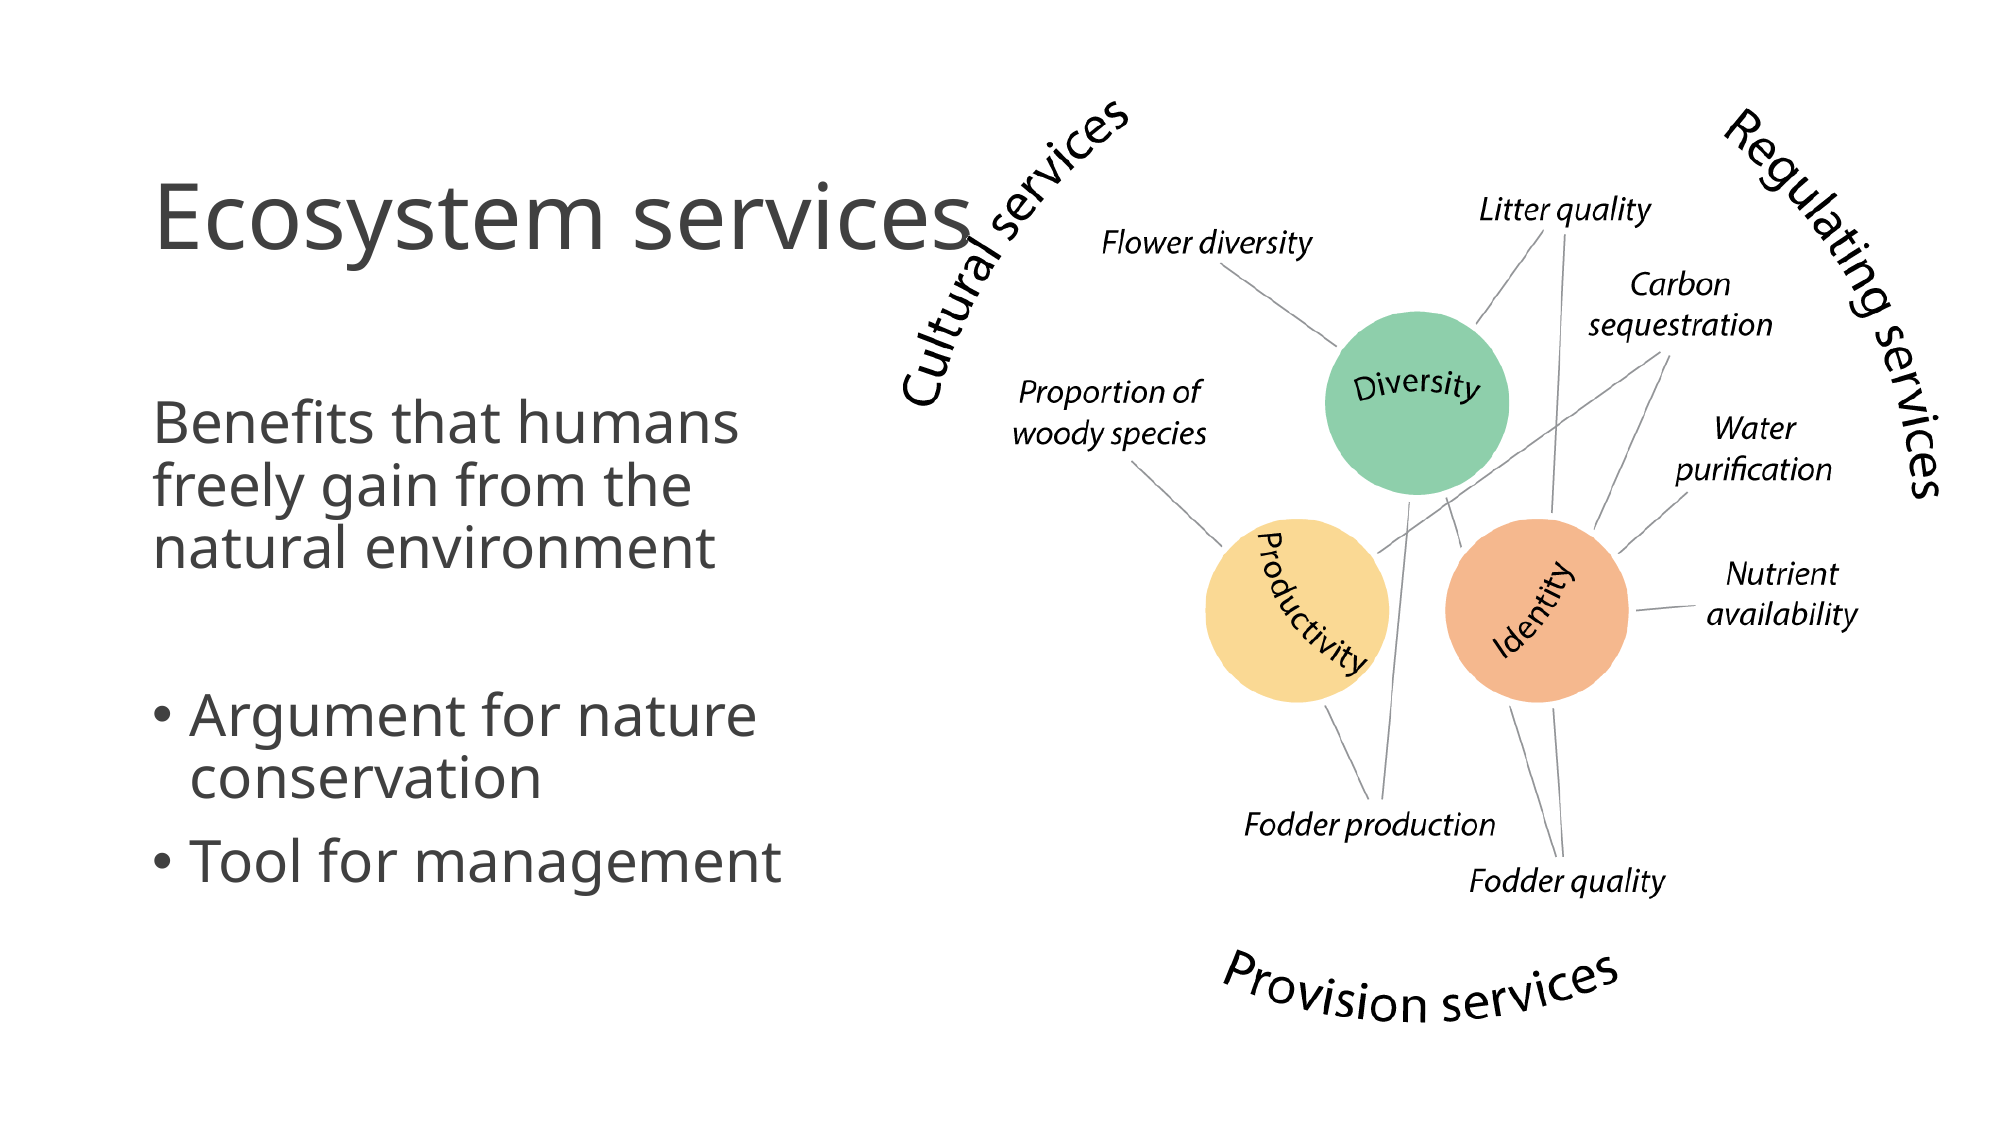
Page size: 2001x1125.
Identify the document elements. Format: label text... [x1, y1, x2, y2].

title Ecosystem services [137, 59, 1863, 278]
list Benefits that humans freely gain from the natural environment Argument for nature conservation Tool for management [137, 385, 803, 1066]
picture [867, 91, 2000, 1034]
